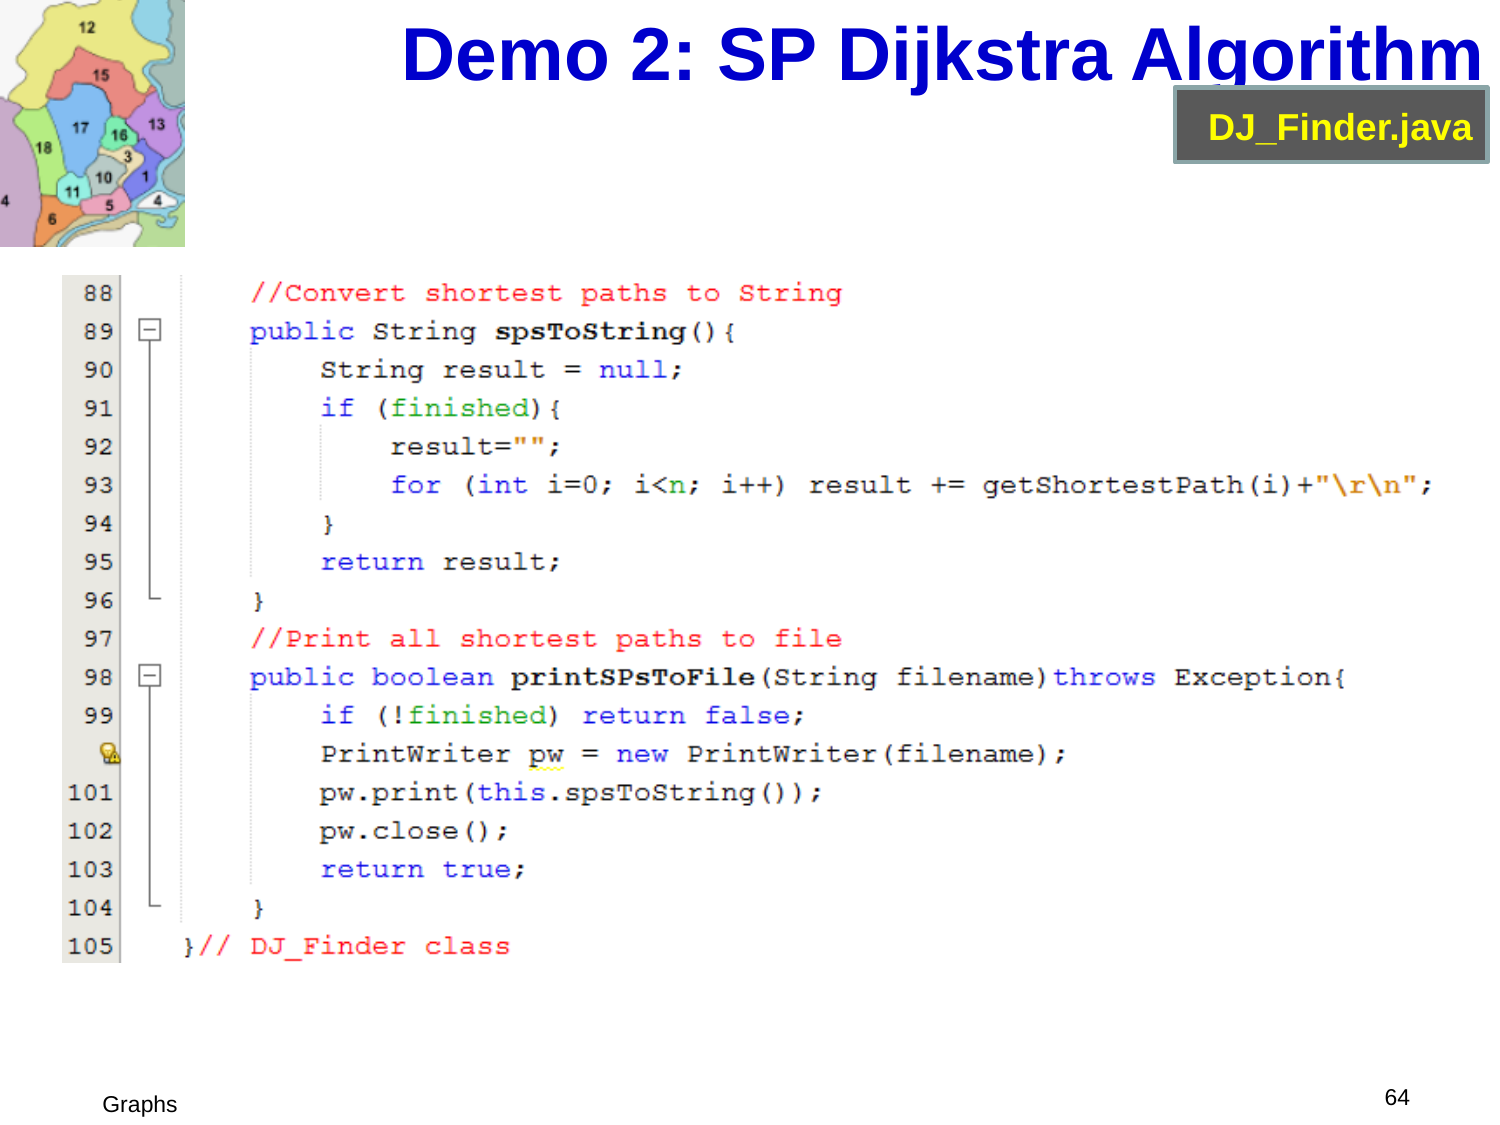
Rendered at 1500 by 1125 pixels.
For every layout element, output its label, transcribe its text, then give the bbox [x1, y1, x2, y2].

text_box DJ_Finder.java [1173, 85, 1490, 164]
picture [0, 0, 185, 247]
title Demo 2: SP Dijkstra Algorithm [74, 0, 1500, 101]
picture [62, 275, 1438, 963]
slide_number 64 [1312, 1074, 1426, 1113]
